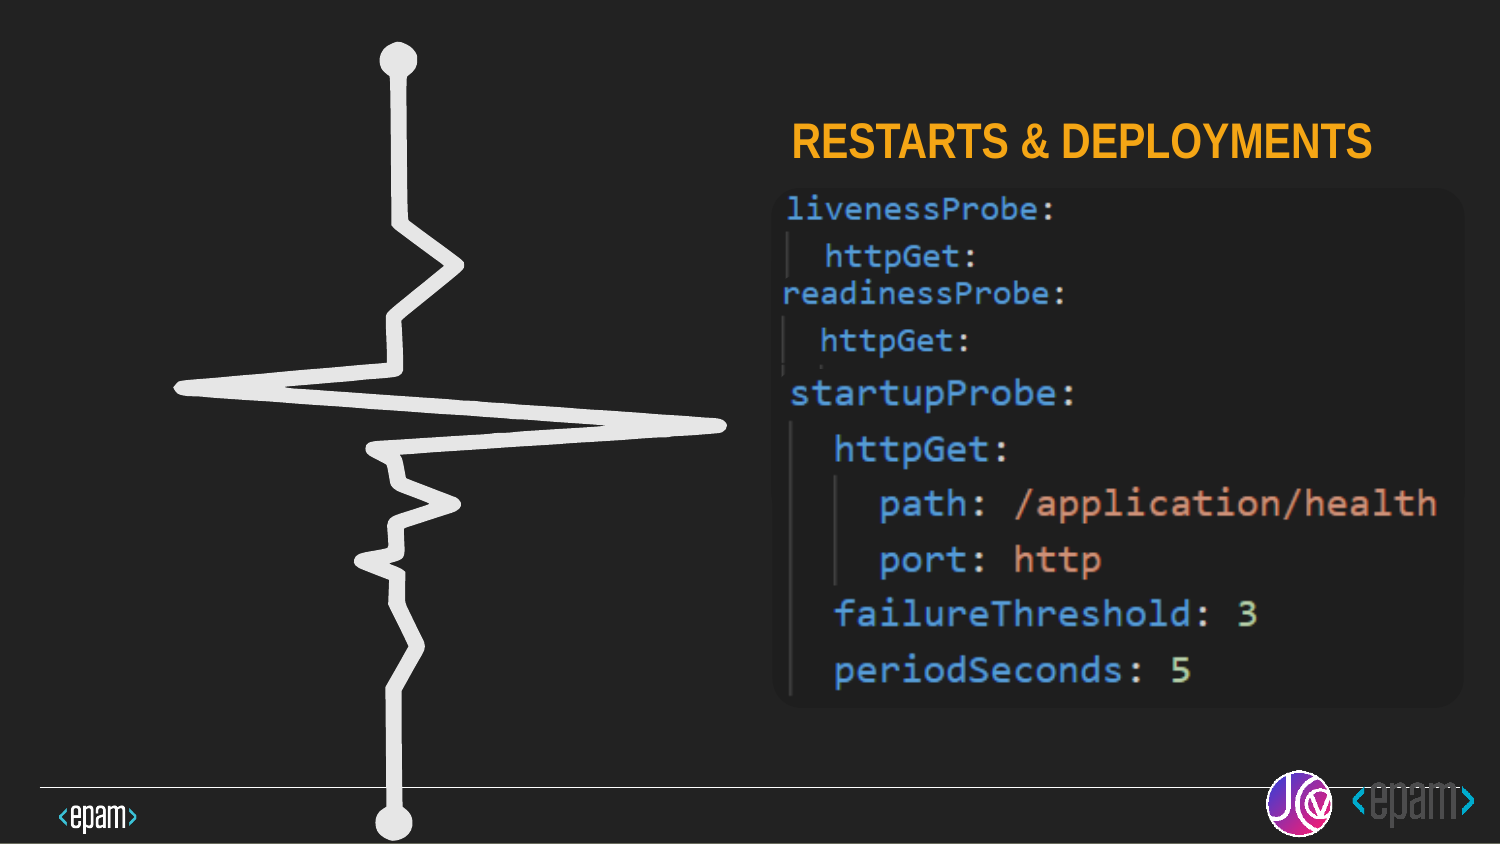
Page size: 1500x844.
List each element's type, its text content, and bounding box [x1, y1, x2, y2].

picture [1347, 781, 1479, 829]
text_box [173, 41, 727, 528]
text_box [353, 552, 367, 572]
text_box DEEP [362, 472, 772, 670]
picture [771, 188, 1465, 708]
text_box [375, 665, 417, 841]
text_box RESTARTS & DEPLOYMENTS [776, 101, 1388, 177]
picture [1265, 770, 1333, 838]
